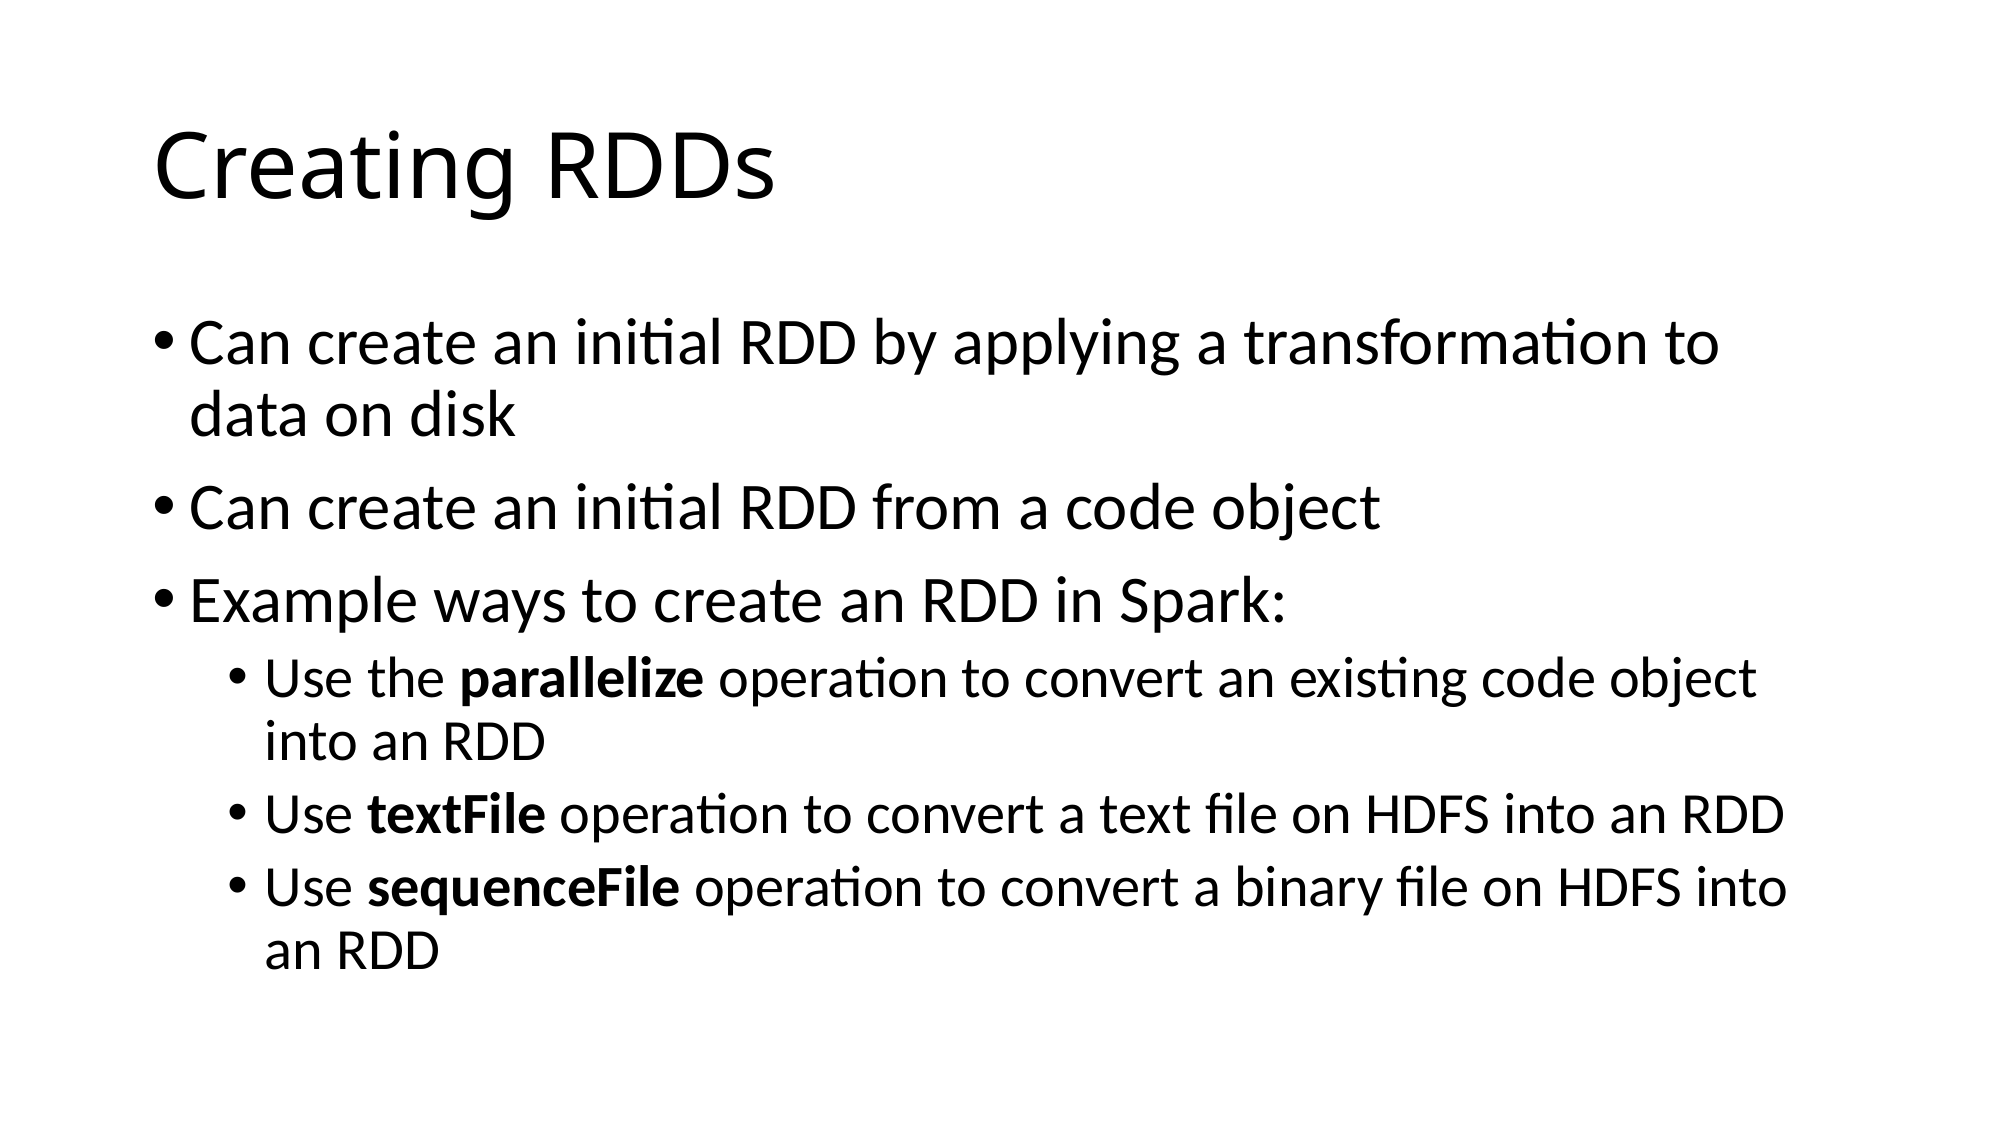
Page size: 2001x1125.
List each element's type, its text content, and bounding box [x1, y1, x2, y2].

title Creating RDDs [137, 59, 1863, 278]
list Can create an initial RDD by applying a transformation to data on disk Can create an initial RDD from a code object Example ways to create an RDD in Spark: Use the parallelize operation to convert an existing code object into an RDD Use textFile operation to convert a text file on HDFS into an RDD Use sequenceFile operation to convert a binary file on HDFS into an RDD [137, 299, 1863, 1014]
